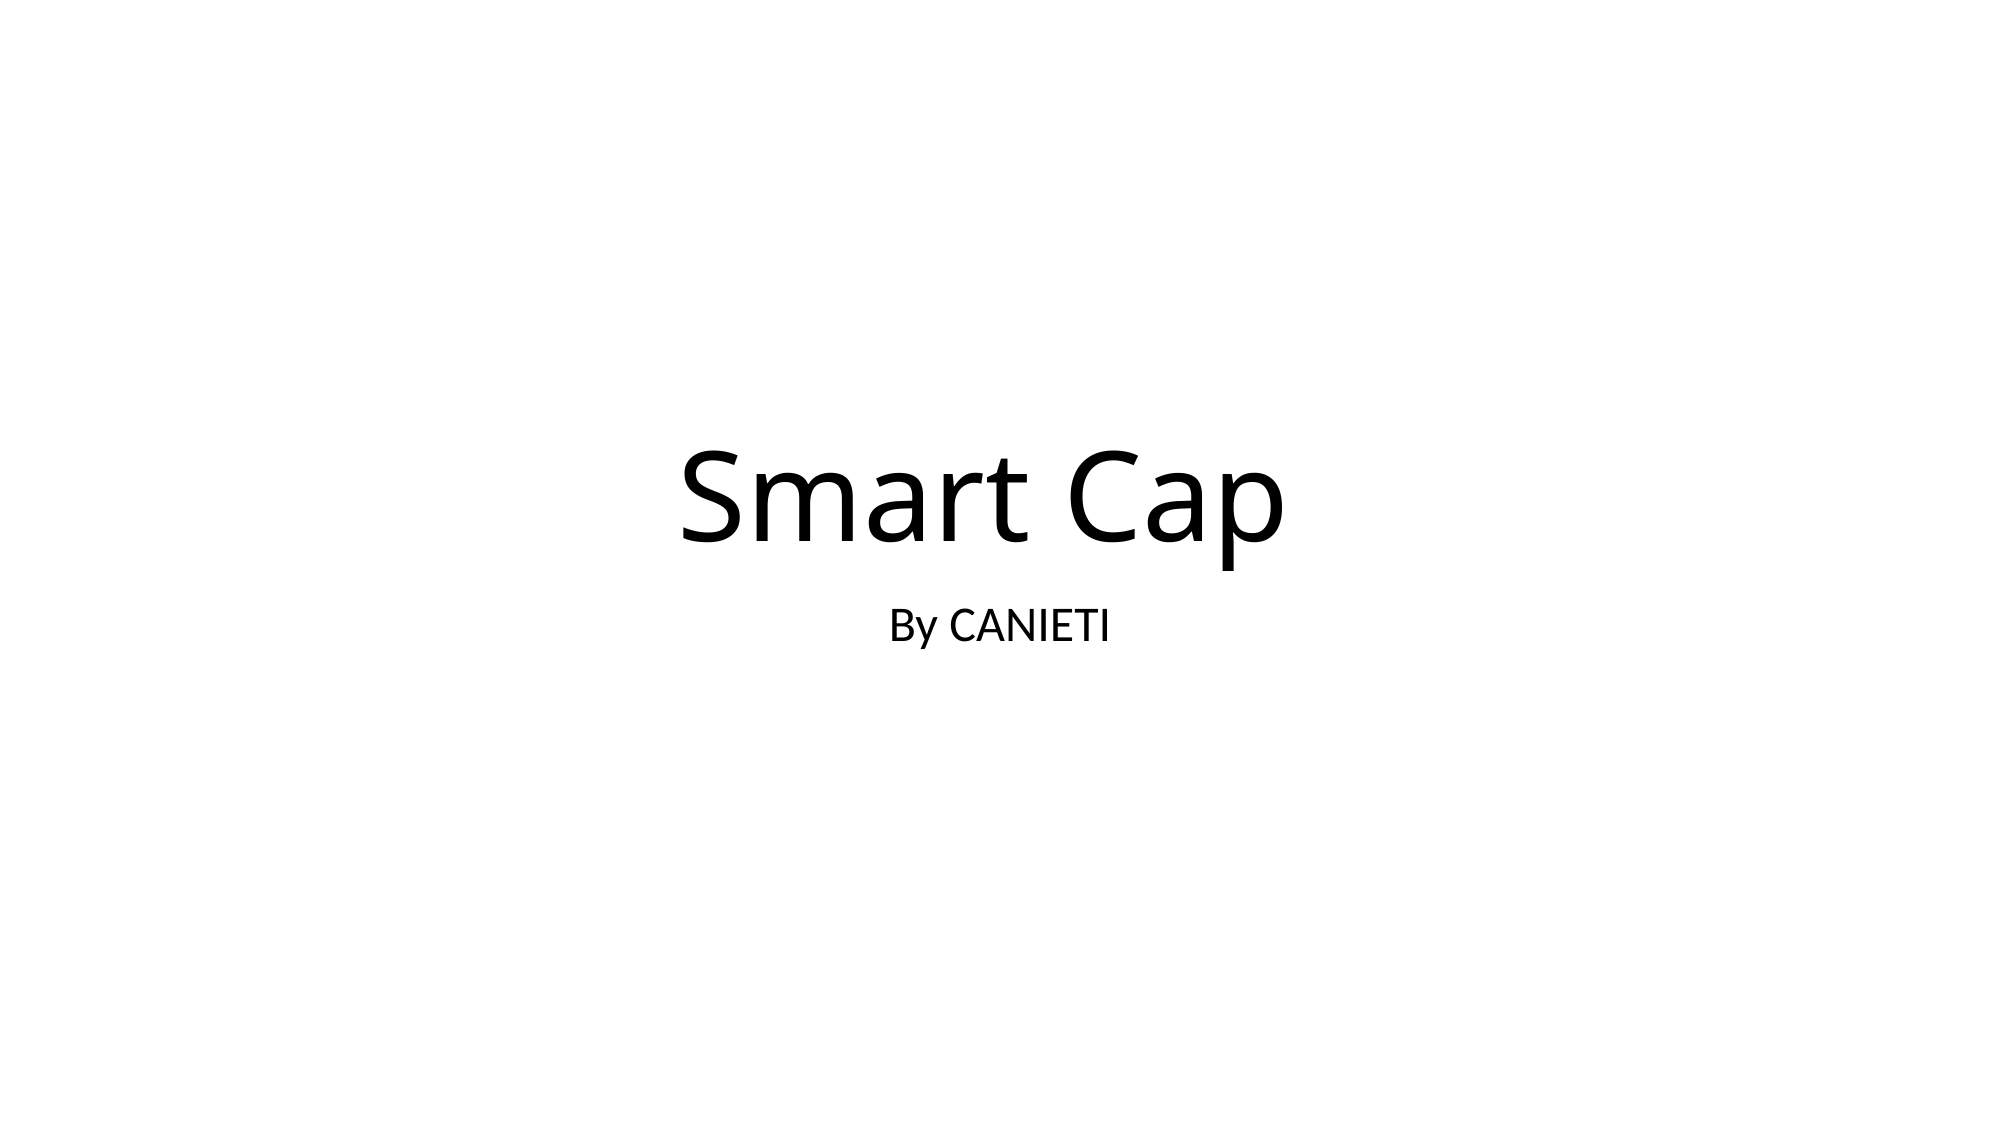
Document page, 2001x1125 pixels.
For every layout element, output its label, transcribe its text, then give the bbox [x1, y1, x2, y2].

title Smart Cap [249, 184, 1750, 576]
subtitle By CANIETI [249, 590, 1750, 863]
